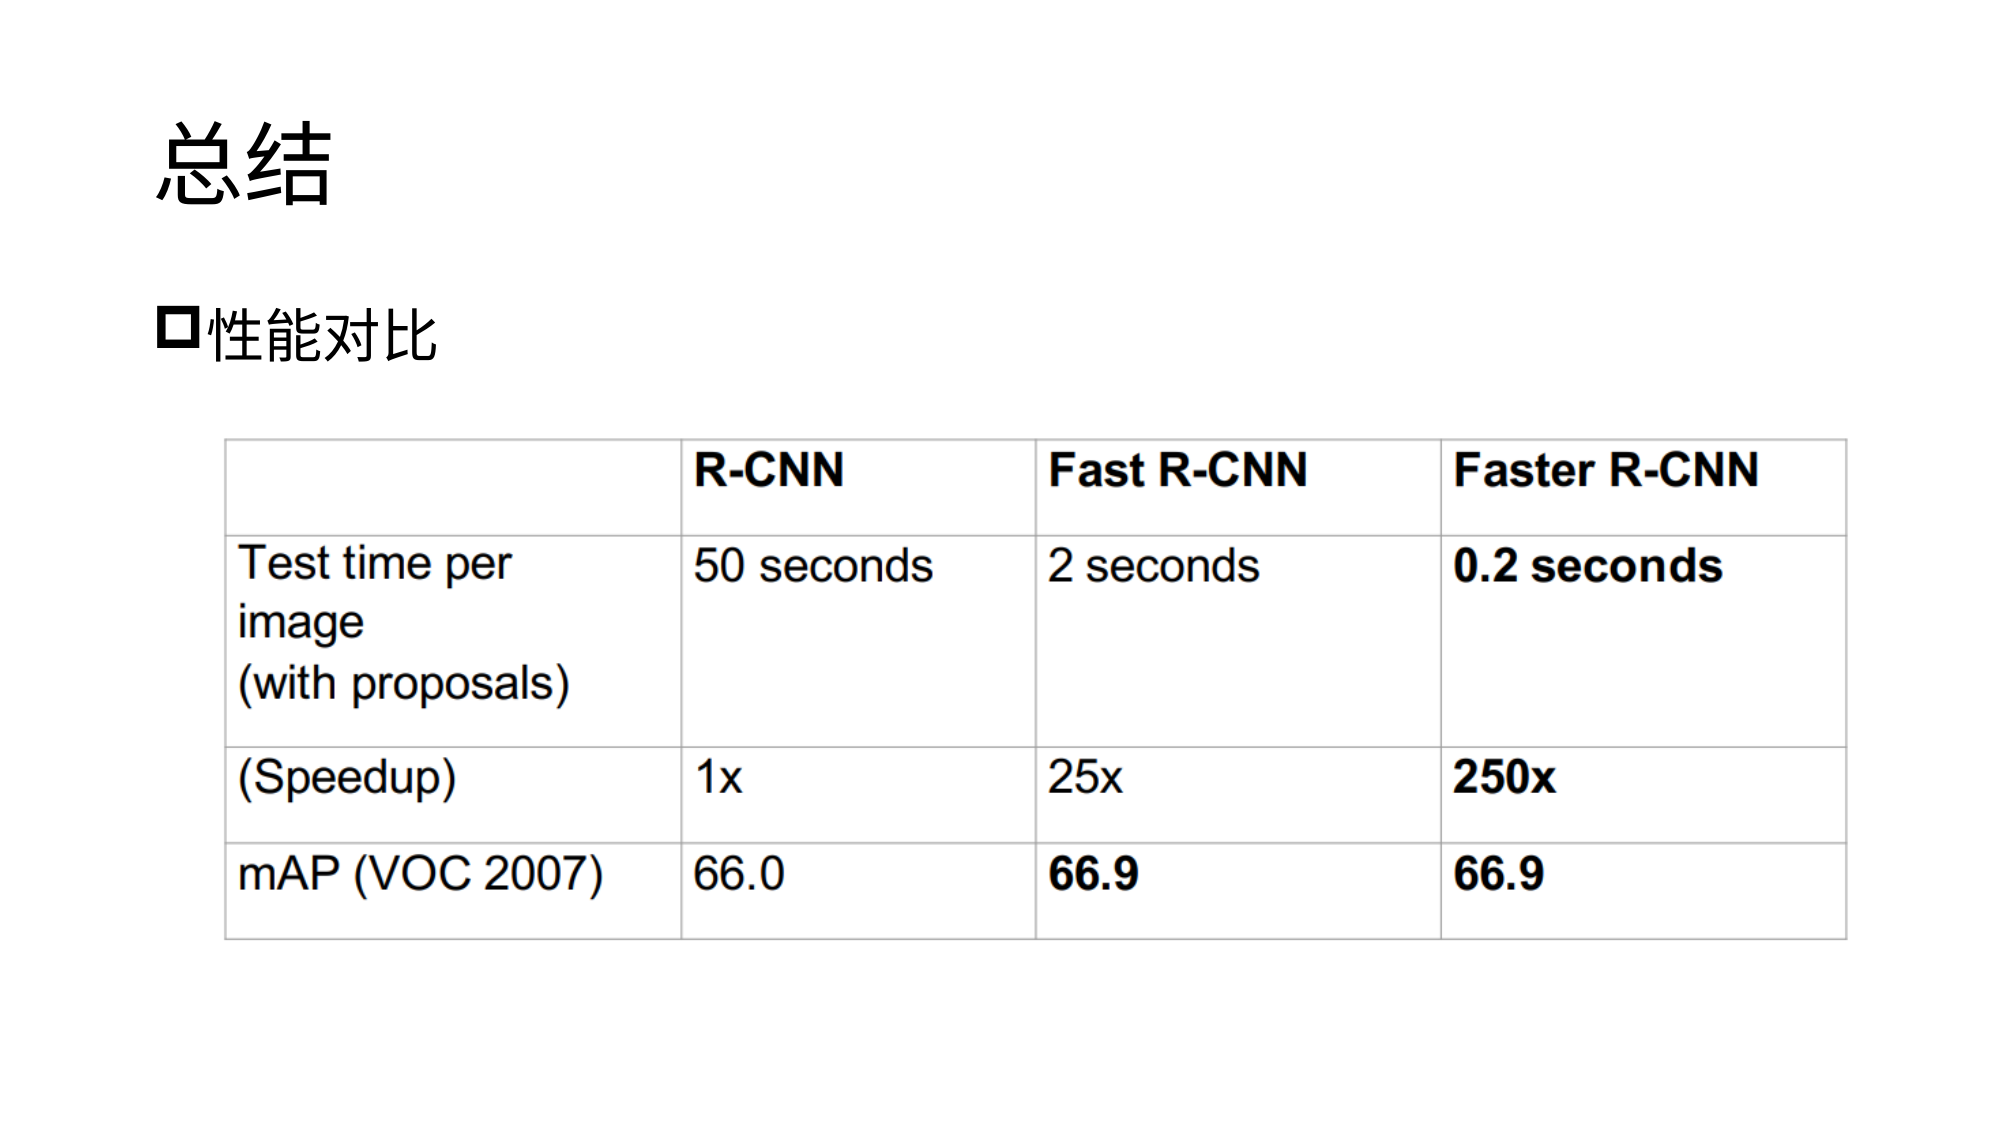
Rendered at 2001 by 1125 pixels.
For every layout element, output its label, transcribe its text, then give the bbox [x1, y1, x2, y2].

title 总结 [137, 59, 1863, 278]
list 性能对比 [137, 299, 1863, 1014]
picture [212, 414, 1863, 962]
